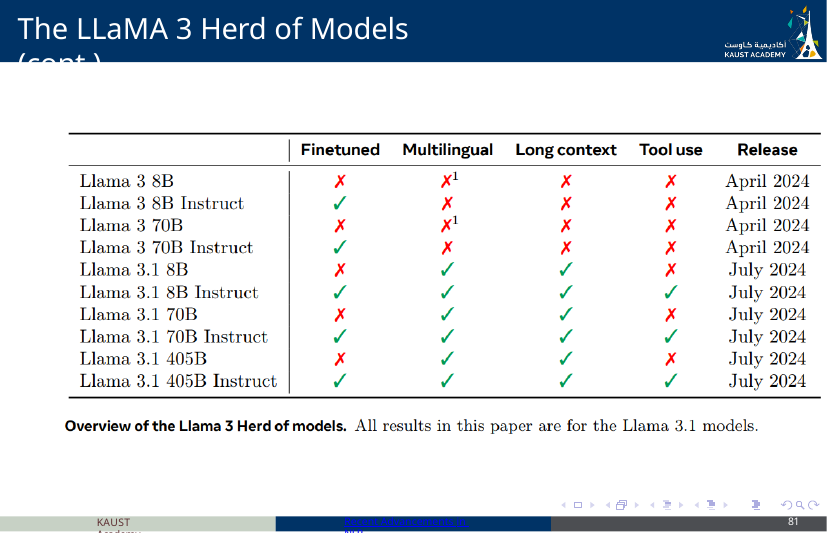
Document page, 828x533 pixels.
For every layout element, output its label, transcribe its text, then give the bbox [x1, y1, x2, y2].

text_box The LLaMA 3 Herd of Models (cont.) [15, 7, 485, 80]
picture [64, 132, 821, 434]
picture [721, 2, 827, 62]
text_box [0, 516, 827, 532]
